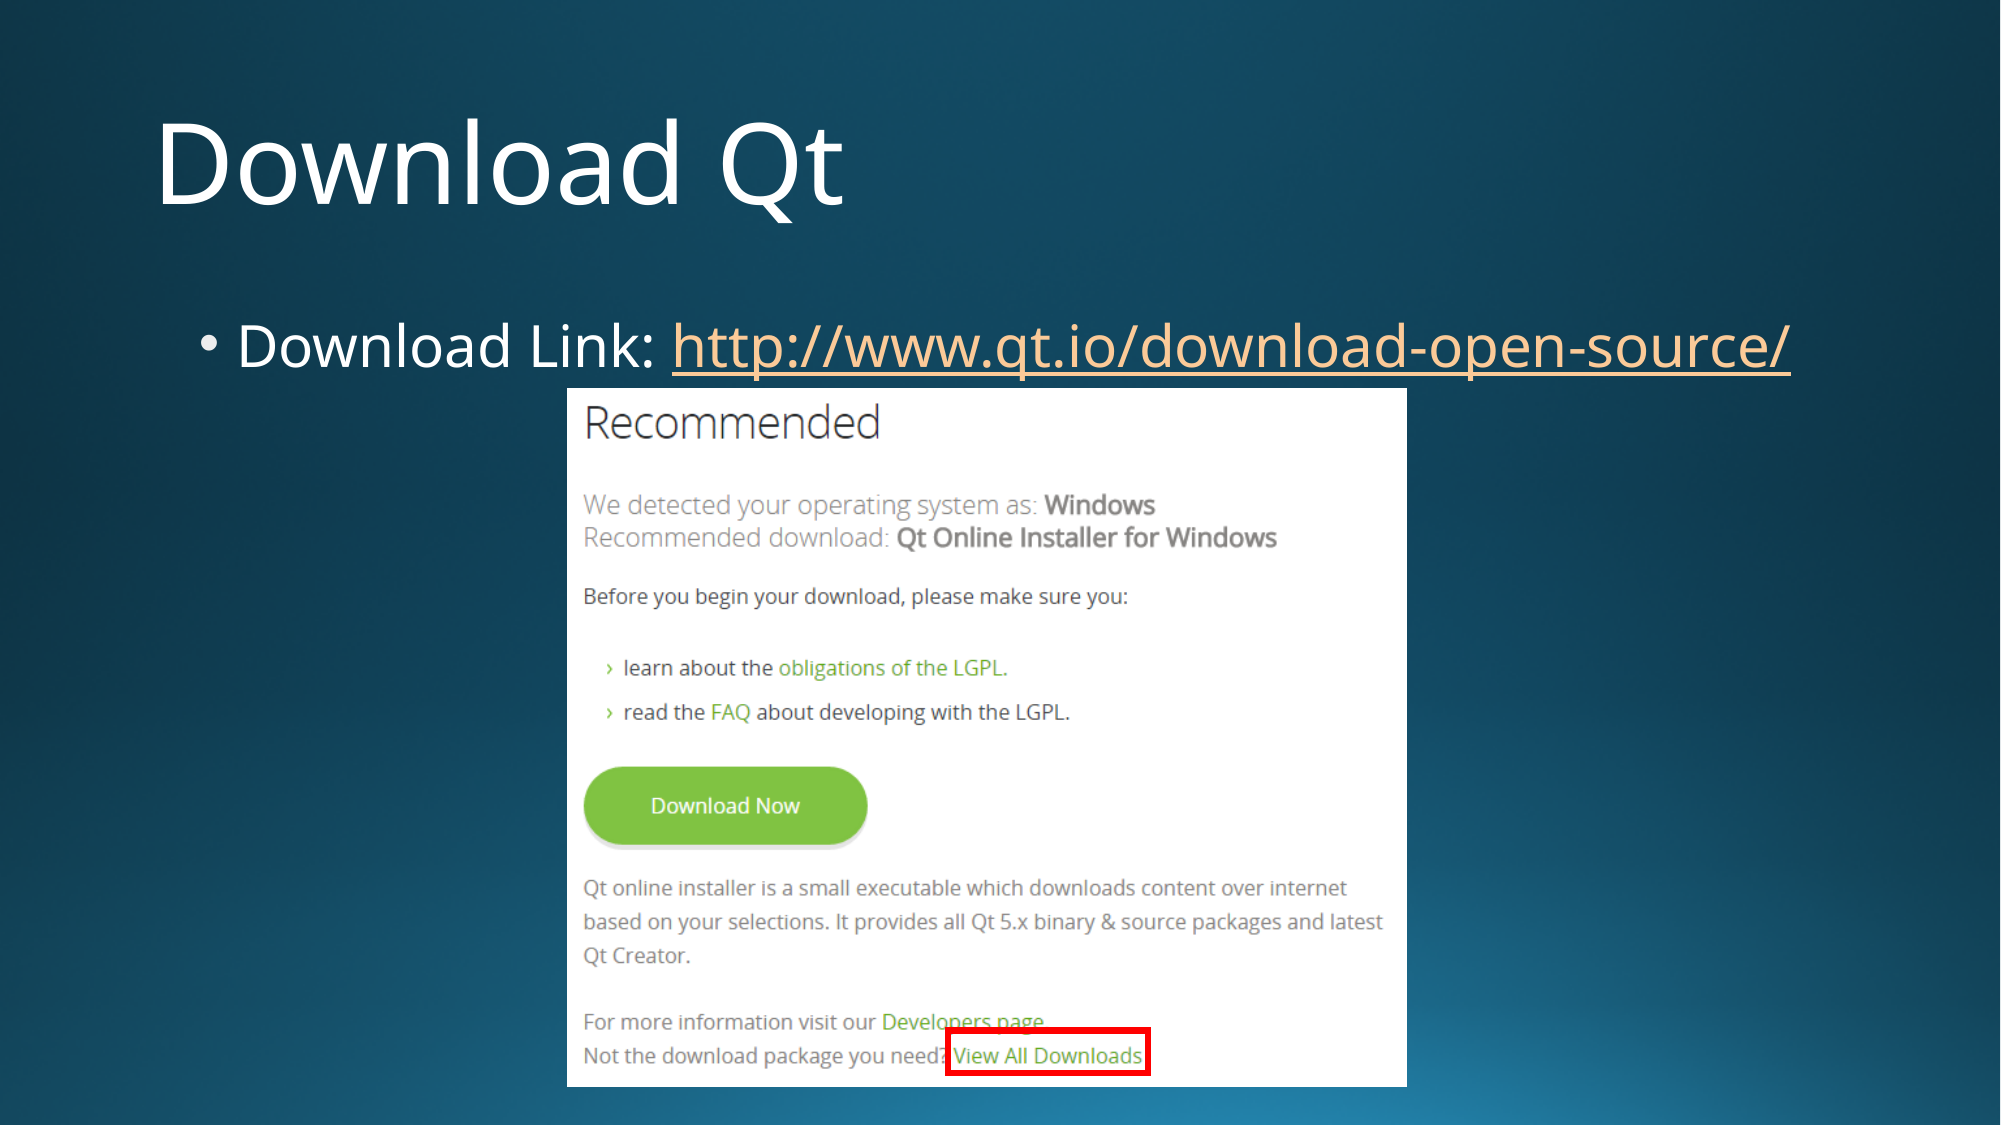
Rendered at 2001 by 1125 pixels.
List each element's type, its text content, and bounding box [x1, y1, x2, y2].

list Download Link: http://www.qt.io/download-open-source/ [183, 302, 1863, 1017]
picture [0, 0, 2001, 1125]
title Download Qt [137, 59, 1863, 278]
